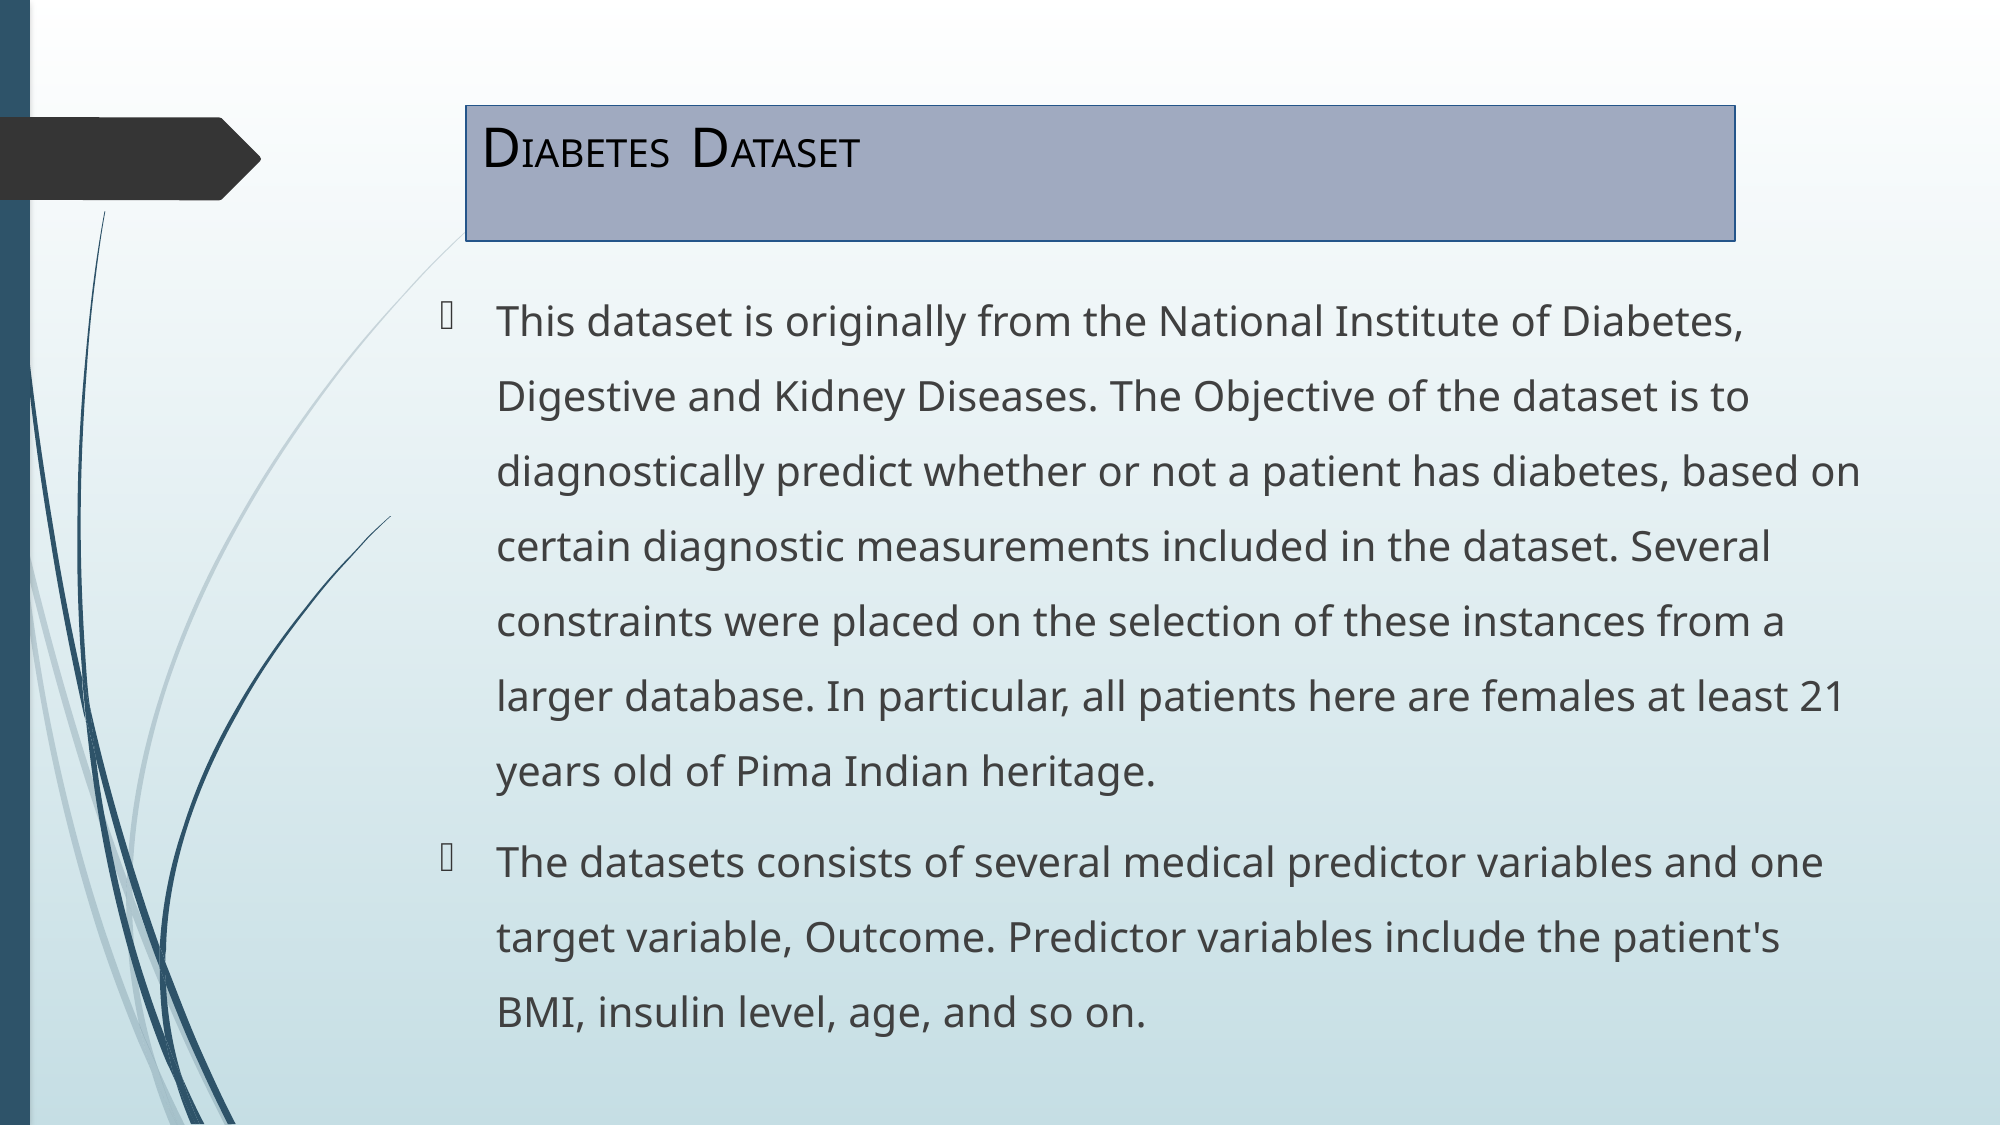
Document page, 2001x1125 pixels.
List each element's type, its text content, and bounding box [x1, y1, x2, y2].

title DIABETES DATASET [465, 105, 1736, 242]
list This dataset is originally from the National Institute of Diabetes, Digestive and Kidney Diseases. The Objective of the dataset is to diagnostically predict whether or not a patient has diabetes, based on certain diagnostic measurements included in the dataset. Several constraints were placed on the selection of these instances from a larger database. In particular, all patients here are females at least 21 years old of Pima Indian heritage. The datasets consists of several medical predictor variables and one target variable, Outcome. Predictor variables include the patient's BMI, insulin level, age, and so on. [424, 262, 1888, 1088]
